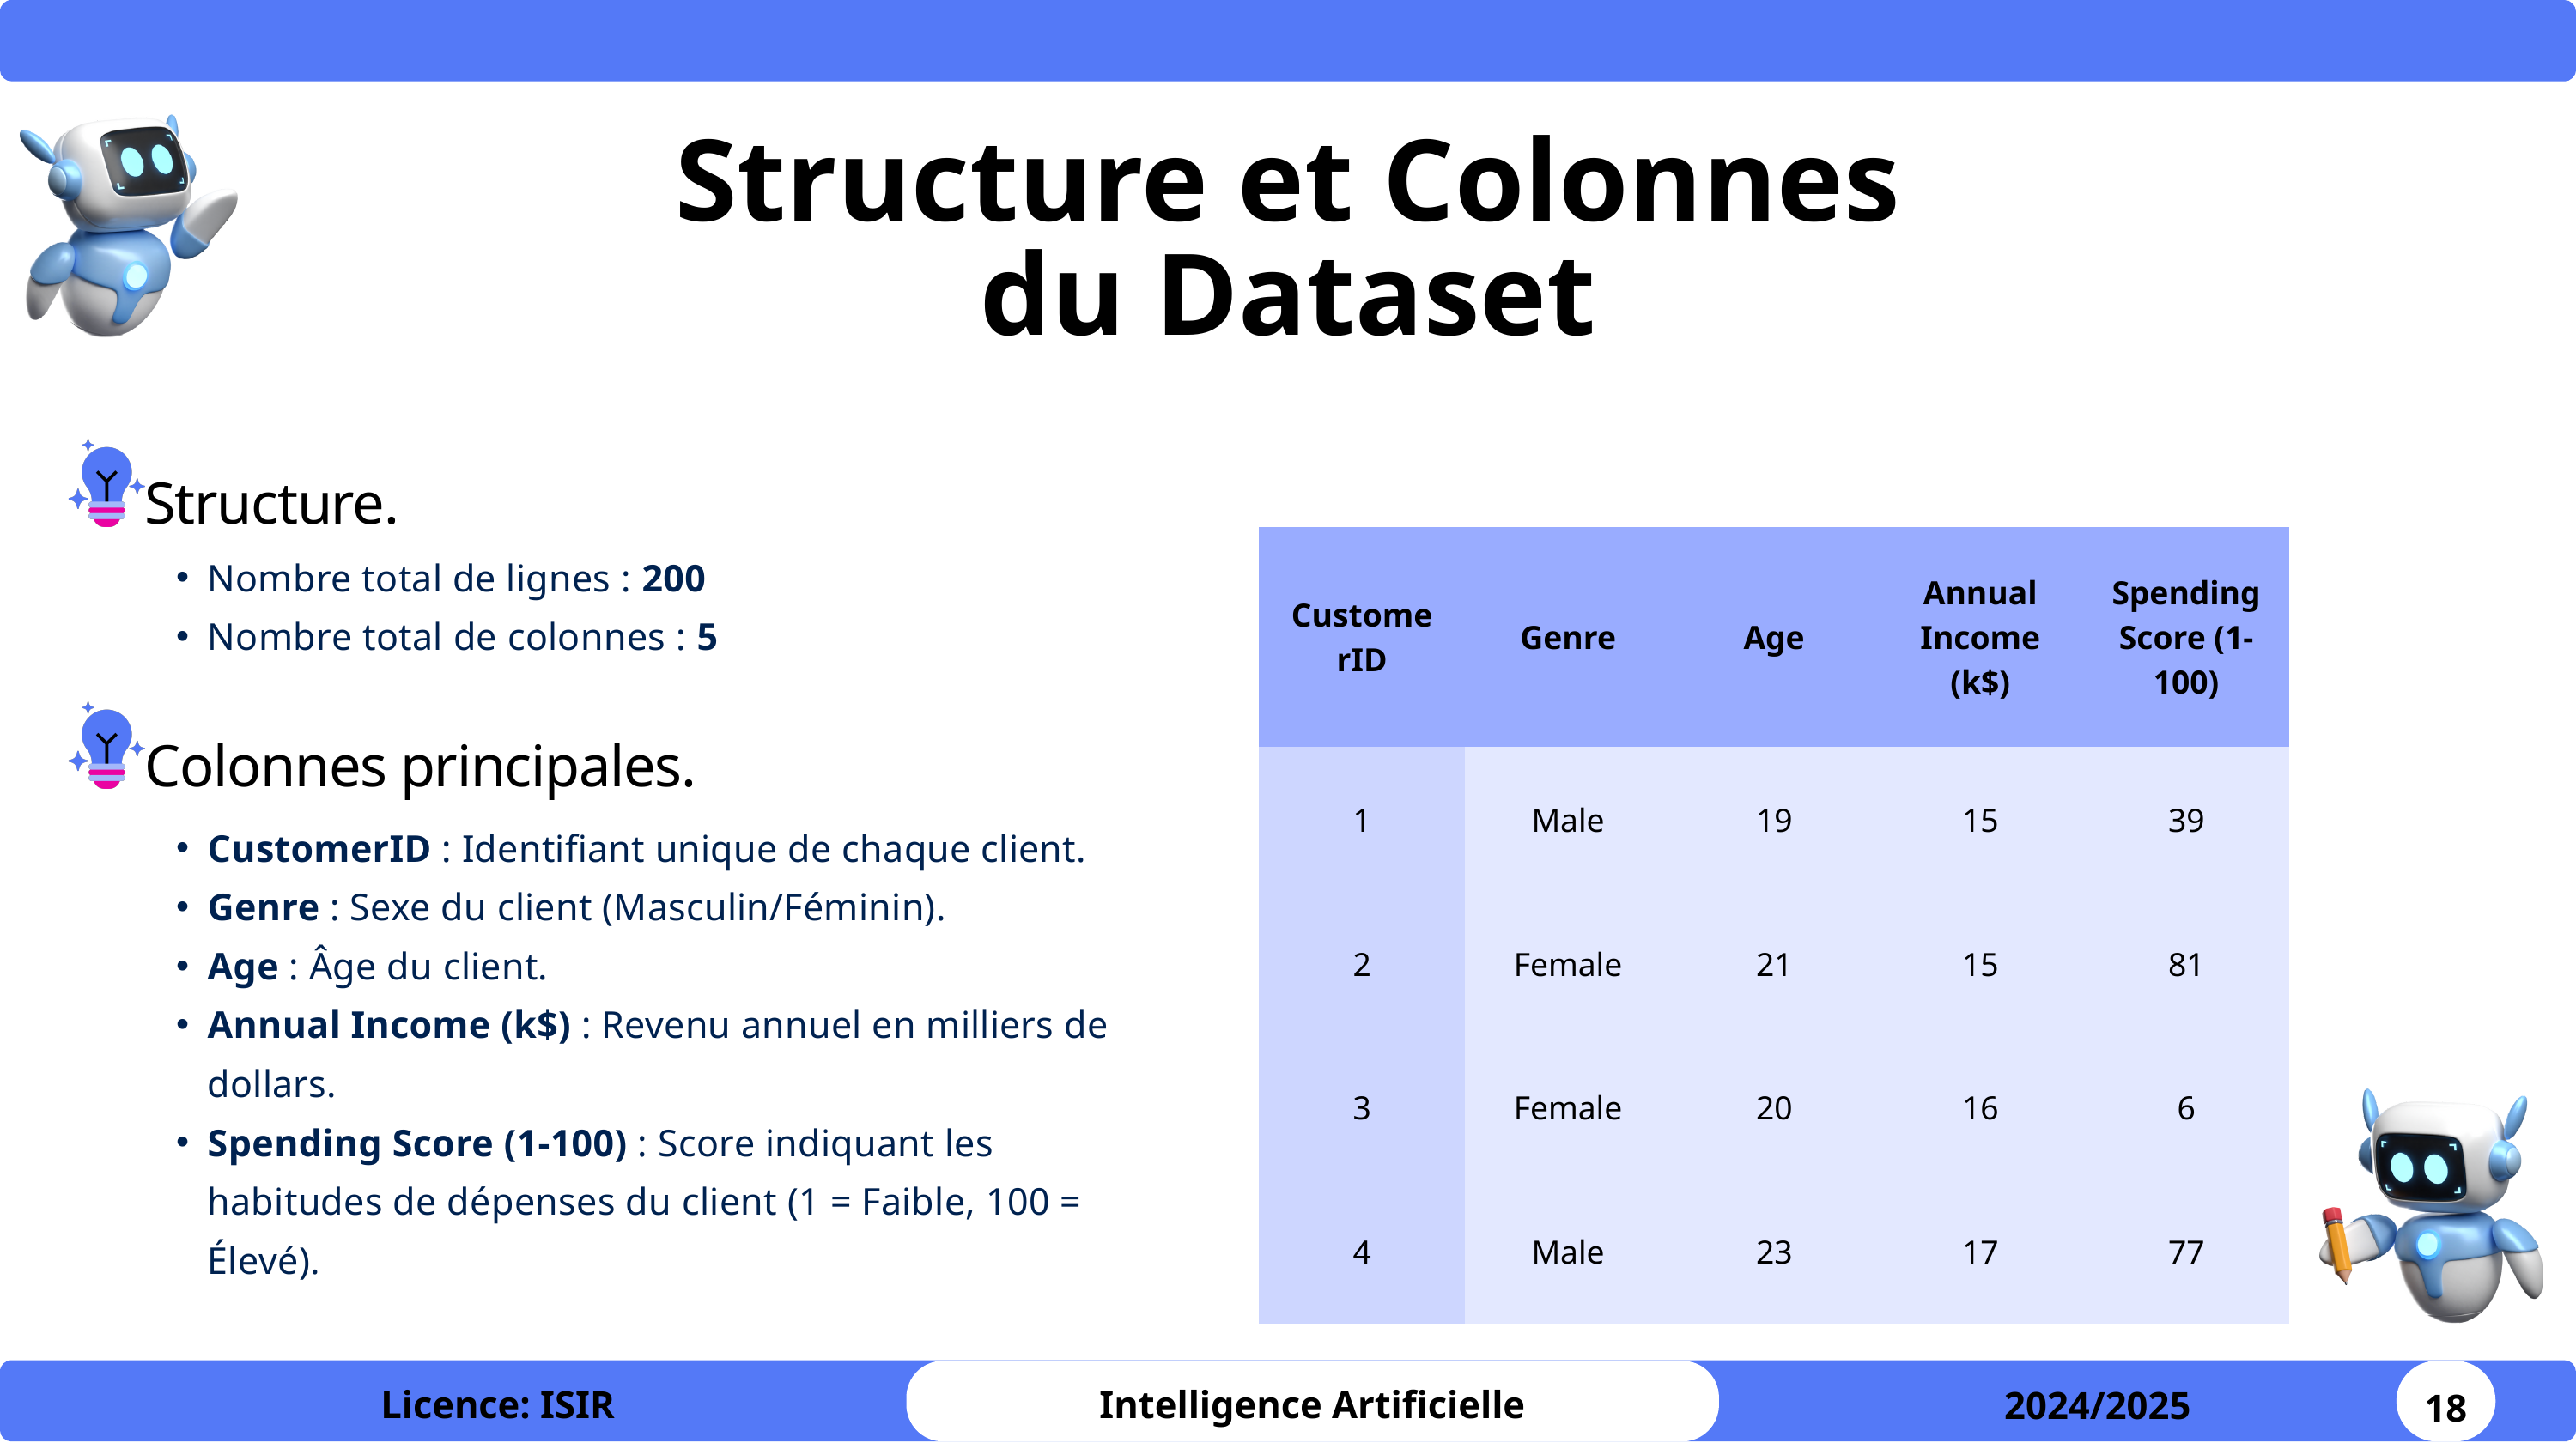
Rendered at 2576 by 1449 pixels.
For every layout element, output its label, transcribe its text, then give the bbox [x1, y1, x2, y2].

table_cell 6 [2083, 1035, 2289, 1179]
table_cell 19 [1671, 747, 1877, 891]
table_cell 20 [1671, 1035, 1877, 1179]
table_cell Male [1465, 747, 1671, 891]
table_header CustomerID [1259, 527, 1465, 747]
table_cell 16 [1877, 1035, 2083, 1179]
table_header Genre [1465, 527, 1671, 747]
table_cell 2 [1259, 891, 1465, 1035]
text_box Nombre total de lignes : 200 Nombre total de colonnes : 5 [144, 540, 799, 658]
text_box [0, 0, 2576, 82]
text_box [2318, 1088, 2543, 1324]
table_cell 3 [1259, 1035, 1465, 1179]
table_header Annual Income (k$) [1877, 527, 2083, 747]
table_cell 81 [2083, 891, 2289, 1035]
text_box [0, 1360, 2576, 1442]
table_cell 77 [2083, 1179, 2289, 1324]
table_cell Female [1465, 891, 1671, 1035]
text_box [19, 114, 238, 338]
table_cell 39 [2083, 747, 2289, 891]
table_cell 15 [1877, 891, 2083, 1035]
table_cell 4 [1259, 1179, 1465, 1324]
text_box [68, 439, 145, 527]
text_box Structure. [144, 468, 887, 536]
table_cell 17 [1877, 1179, 2083, 1324]
table_header Age [1671, 527, 1877, 747]
text_box CustomerID : Identifiant unique de chaque client. Genre : Sexe du client (Masculin/Féminin). Age : Âge du client. Annual Income (k$) : Revenu annuel en milliers de dollars. Spending Score (1-100) : Score indiquant les habitudes de dépenses du client (1 = Faible, 100 = Élevé). [144, 810, 1173, 1282]
table_cell 21 [1671, 891, 1877, 1035]
table_cell Male [1465, 1179, 1671, 1324]
table_cell 1 [1259, 747, 1465, 891]
text_box Structure et Colonnes du Dataset [655, 129, 1921, 358]
table_cell Female [1465, 1035, 1671, 1179]
text_box Colonnes principales. [144, 730, 887, 798]
table_cell 23 [1671, 1179, 1877, 1324]
table_cell 15 [1877, 747, 2083, 891]
table_header Spending Score (1-100) [2083, 527, 2289, 747]
text_box [68, 701, 145, 789]
